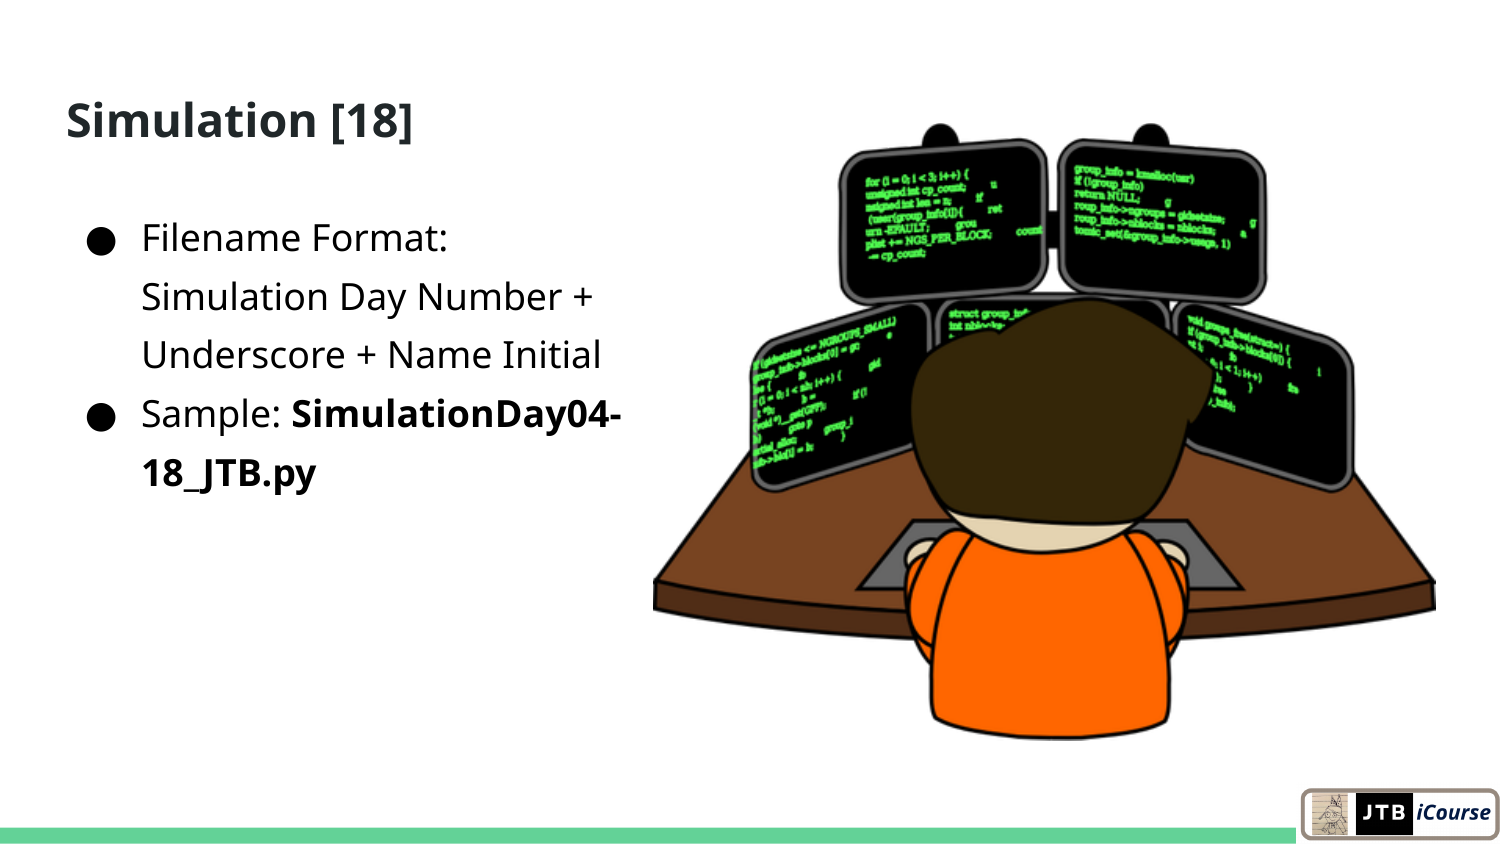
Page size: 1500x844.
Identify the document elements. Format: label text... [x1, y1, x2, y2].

title Simulation [18] [51, 72, 1449, 167]
picture [653, 123, 1436, 741]
picture [1296, 782, 1500, 844]
list Filename Format: Simulation Day Number + Underscore + Name Initial Sample: SimulationDay04-18_JTB.py [51, 189, 644, 750]
